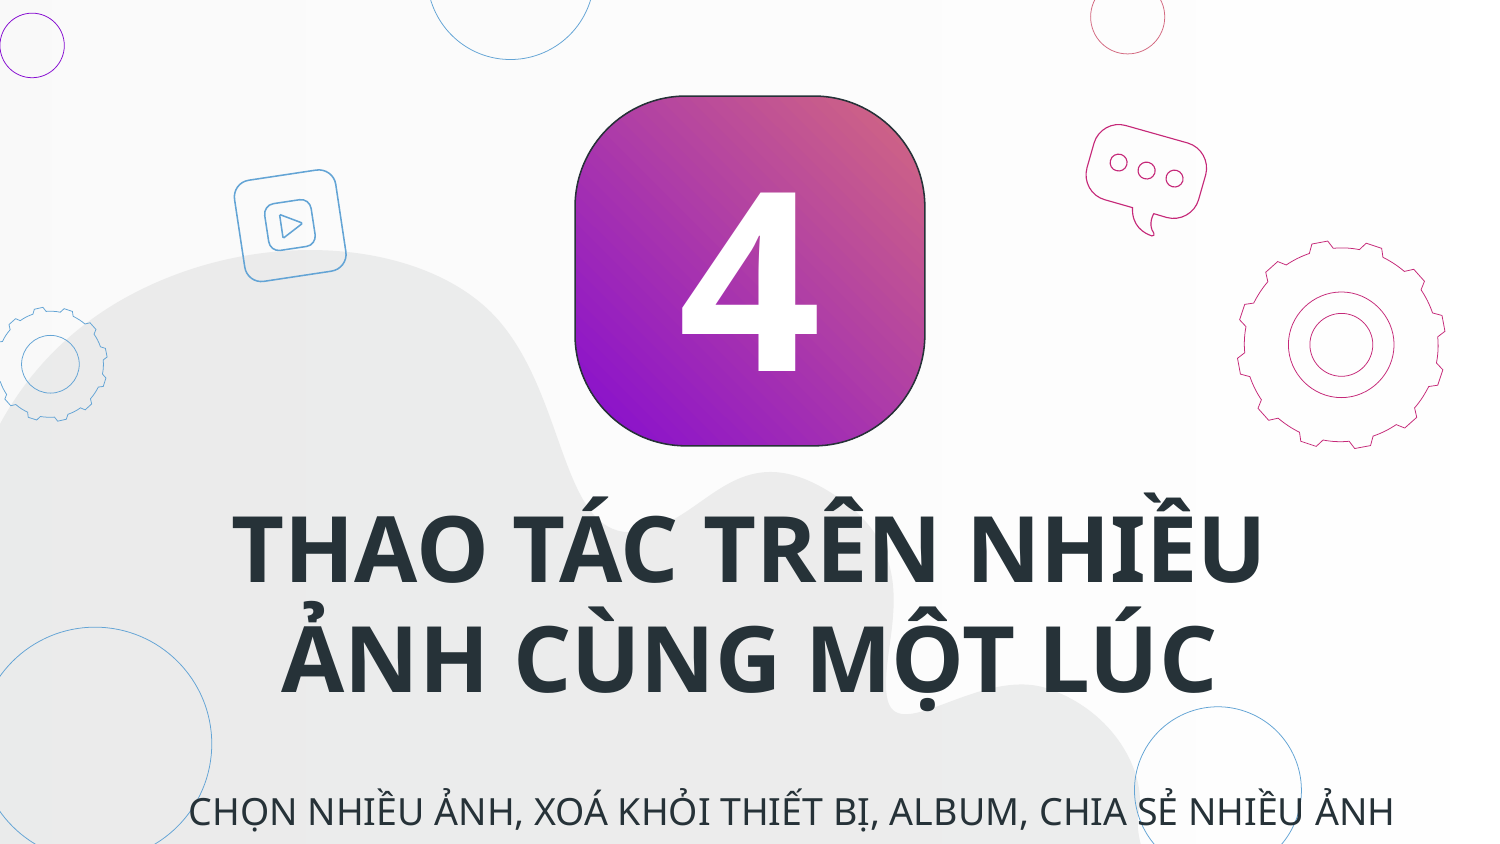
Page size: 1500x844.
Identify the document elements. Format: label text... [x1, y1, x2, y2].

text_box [231, 167, 349, 285]
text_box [1073, 117, 1214, 246]
subtitle CHỌN NHIỀU ẢNH, XOÁ KHỎI THIẾT BỊ, ALBUM, CHIA SẺ NHIỀU ẢNH [165, 755, 1420, 844]
title 4 [515, 130, 985, 412]
title THAO TÁC TRÊN NHIỀU ẢNH CÙNG MỘT LÚC [129, 476, 1371, 726]
text_box [606, 412, 894, 446]
text_box [606, 96, 894, 130]
